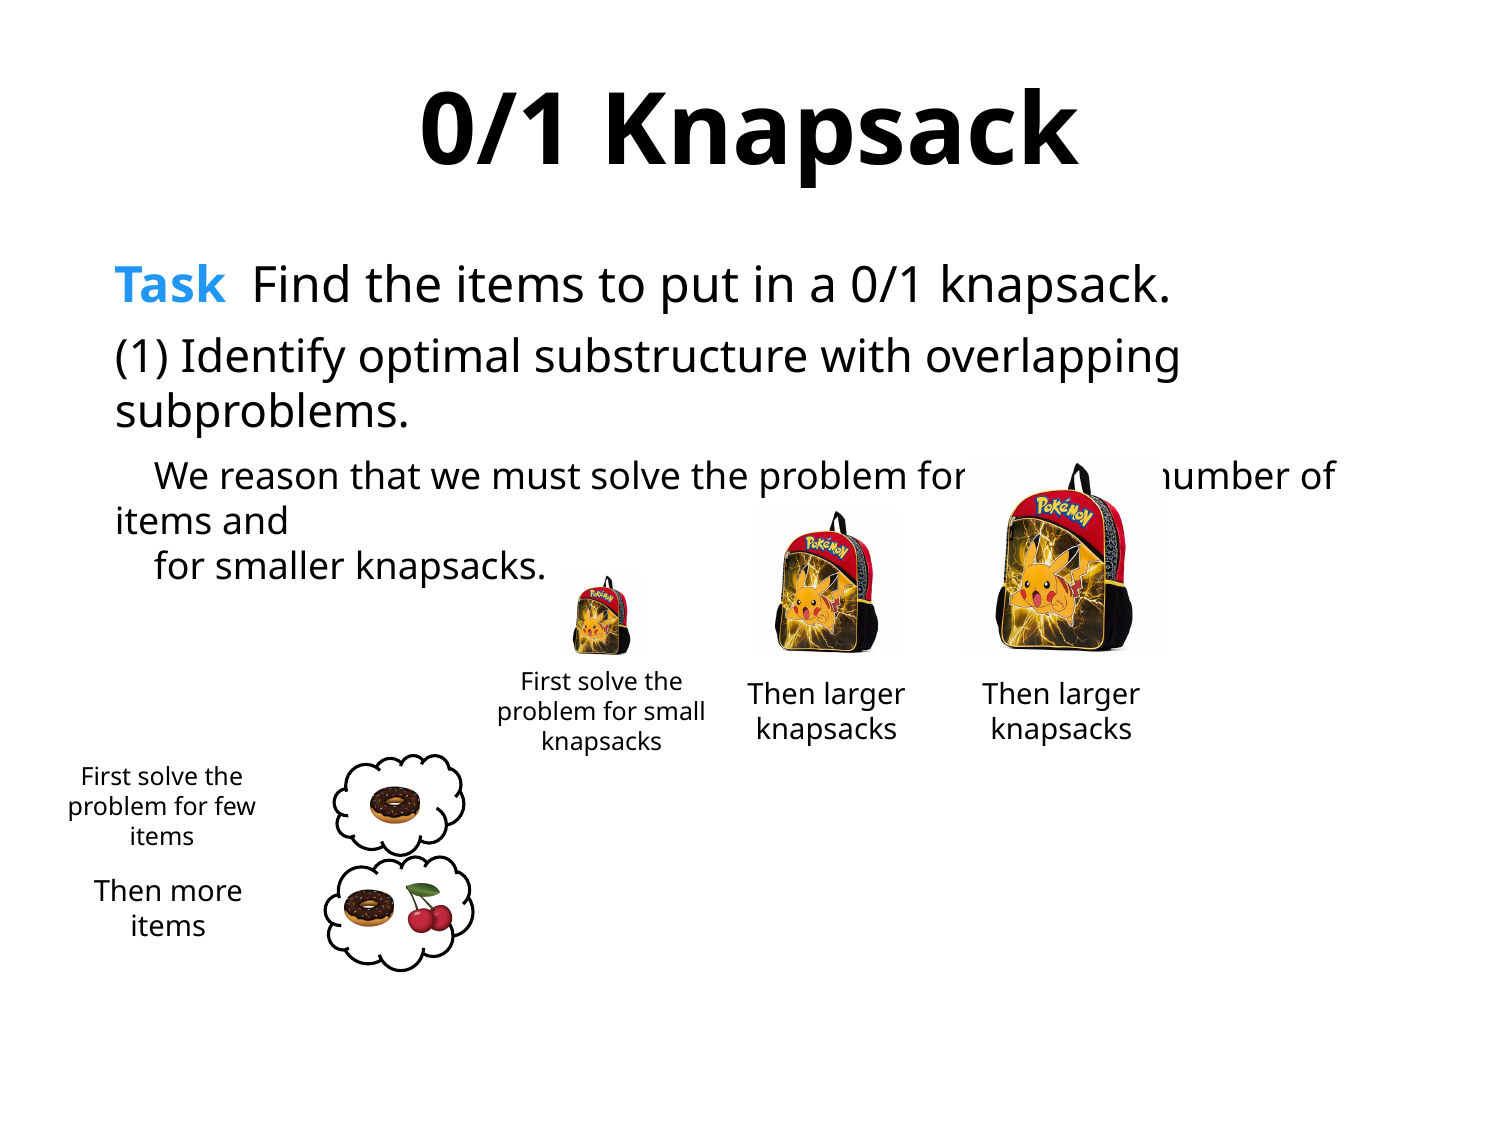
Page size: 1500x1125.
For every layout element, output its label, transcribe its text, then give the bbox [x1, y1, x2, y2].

picture [404, 882, 454, 933]
subtitle Task Find the items to put in a 0/1 knapsack. (1) Identify optimal substructure with overlapping subproblems. We reason that we must solve the problem for a smaller number of items and for smaller knapsacks. [99, 237, 1400, 1125]
picture [560, 574, 643, 657]
picture [965, 459, 1163, 657]
text_box First solve the problem for small knapsacks [475, 652, 700, 769]
subtitle 0/1 Knapsack [0, 50, 1500, 237]
text_box First solve the problem for few items [35, 747, 289, 863]
picture [752, 508, 901, 657]
text_box Then larger knapsacks [700, 652, 935, 769]
text_box Then larger knapsacks [935, 652, 1188, 769]
picture [369, 780, 420, 831]
text_box [334, 755, 464, 856]
text_box [325, 856, 473, 971]
text_box Then more items [41, 849, 295, 966]
picture [344, 882, 394, 933]
